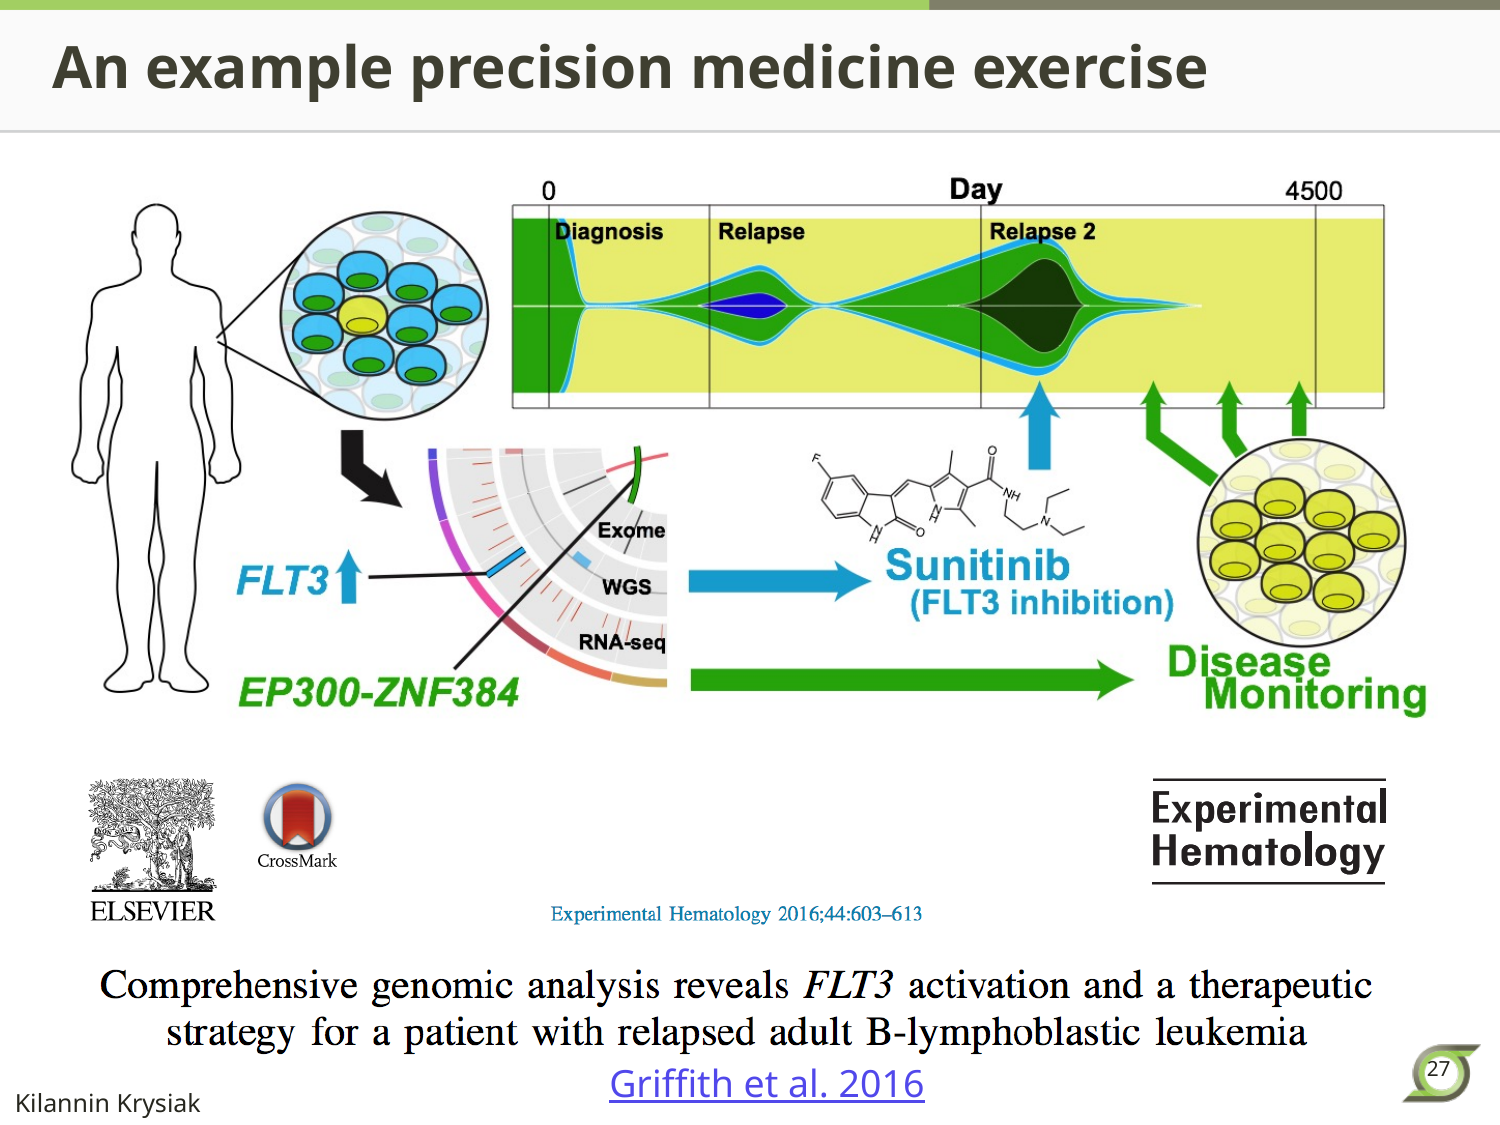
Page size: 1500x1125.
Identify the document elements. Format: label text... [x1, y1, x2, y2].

title An example precision medicine exercise [37, 18, 1454, 112]
text_box Griffith et al. 2016 [594, 1070, 940, 1119]
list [62, 157, 1438, 734]
text_box Kilannin Krysiak [0, 1079, 340, 1125]
picture [59, 742, 1413, 1062]
